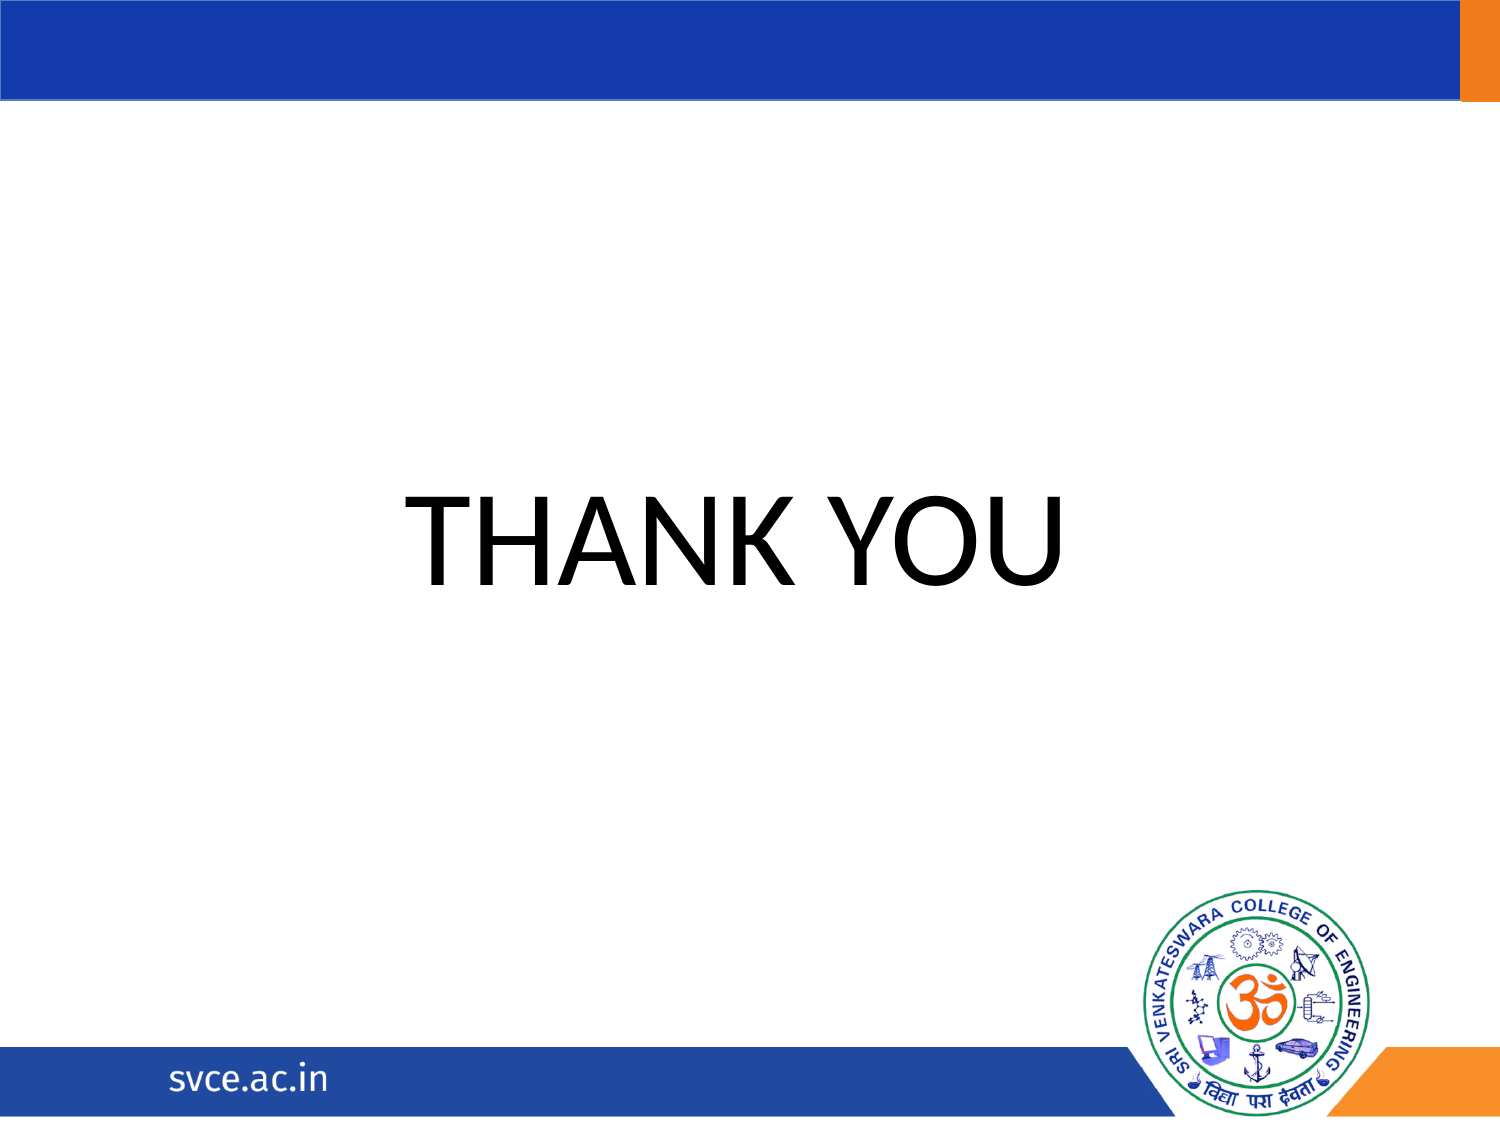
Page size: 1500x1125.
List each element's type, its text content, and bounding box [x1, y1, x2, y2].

picture [0, 814, 1500, 1125]
text_box [1462, 0, 1500, 100]
list THANK YOU [49, 159, 1426, 814]
text_box [0, 0, 1462, 100]
